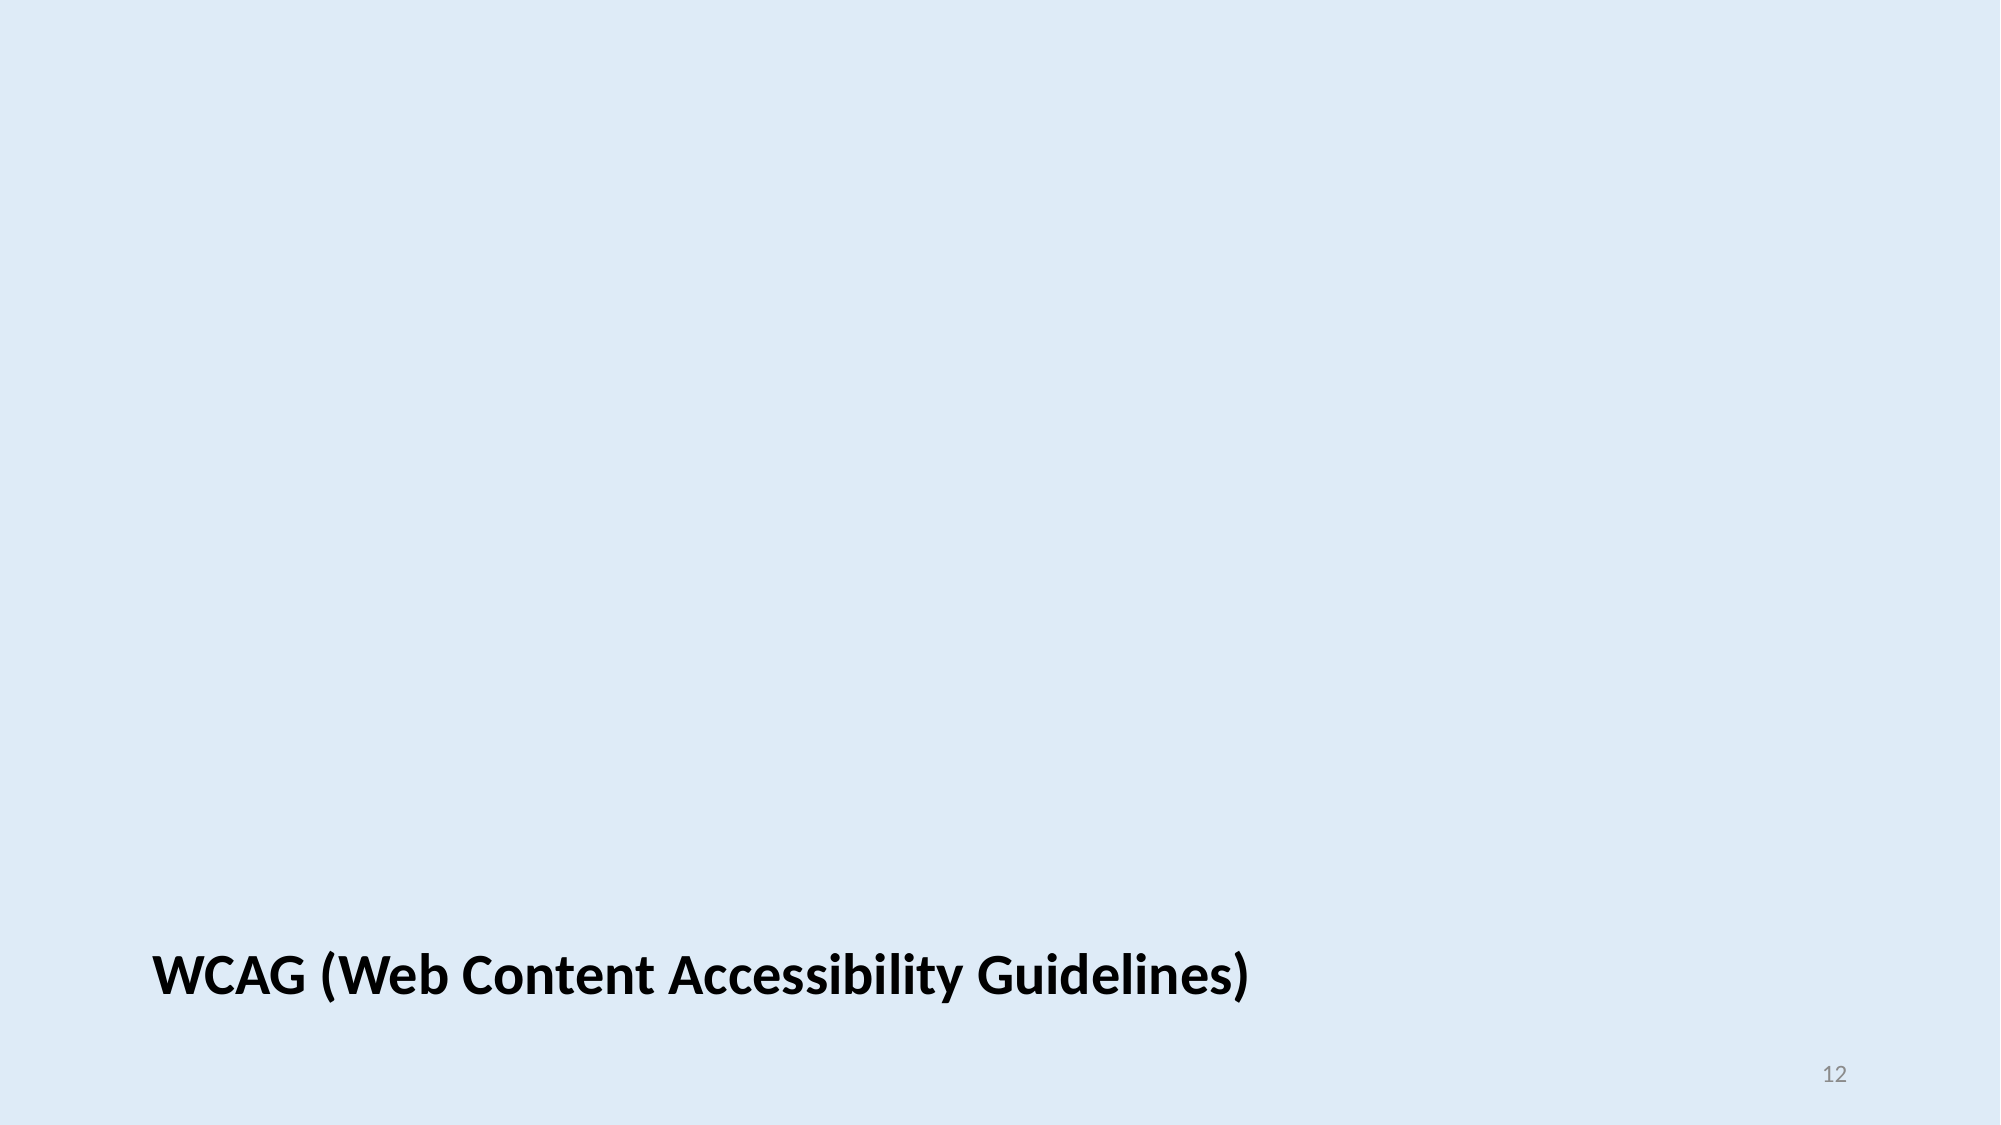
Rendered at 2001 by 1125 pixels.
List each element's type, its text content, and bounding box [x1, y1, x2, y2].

list WCAG (Web Content Accessibility Guidelines) [137, 936, 1863, 1043]
slide_number 12 [1412, 1042, 1863, 1103]
